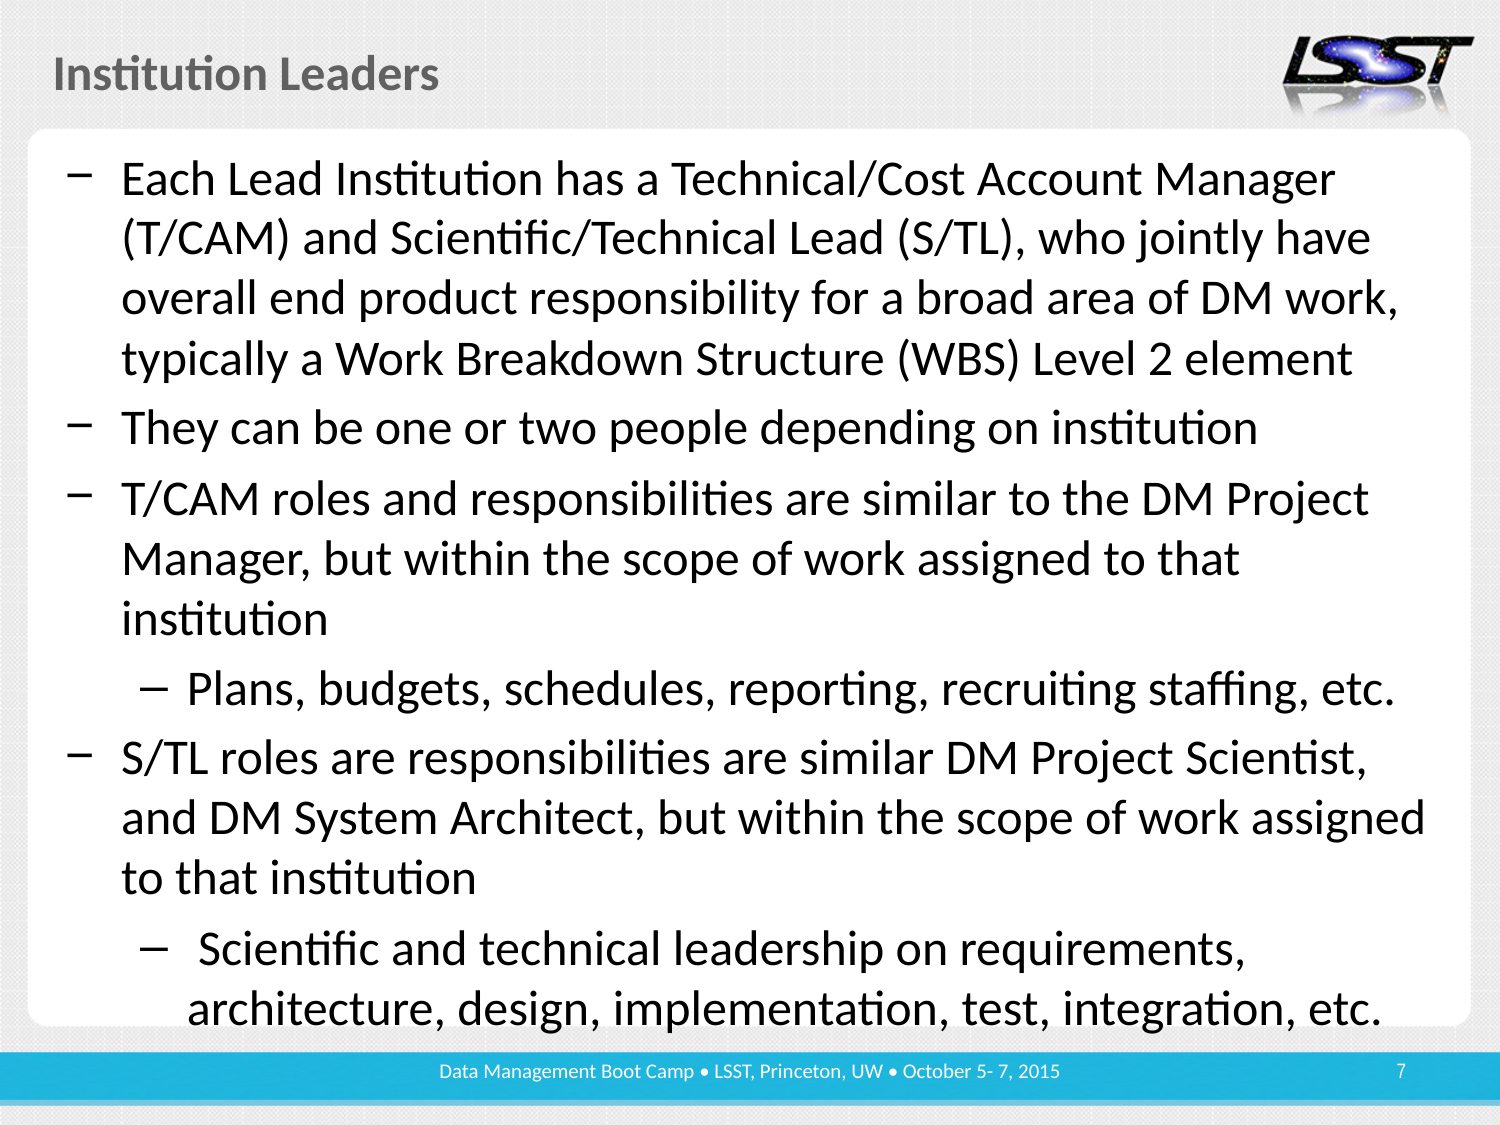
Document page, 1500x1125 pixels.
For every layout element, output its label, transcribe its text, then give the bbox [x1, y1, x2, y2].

title Institution Leaders [37, 24, 1053, 117]
list Each Lead Institution has a Technical/Cost Account Manager (T/CAM) and Scientific/Technical Lead (S/TL), who jointly have overall end product responsibility for a broad area of DM work, typically a Work Breakdown Structure (WBS) Level 2 element They can be one or two people depending on institution T/CAM roles and responsibilities are similar to the DM Project Manager, but within the scope of work assigned to that institution Plans, budgets, schedules, reporting, recruiting staffing, etc. S/TL roles are responsibilities are similar DM Project Scientist, and DM System Architect, but within the scope of work assigned to that institution Scientific and technical leadership on requirements, architecture, design, implementation, test, integration, etc. [49, 137, 1451, 988]
picture [0, 0, 1500, 1125]
